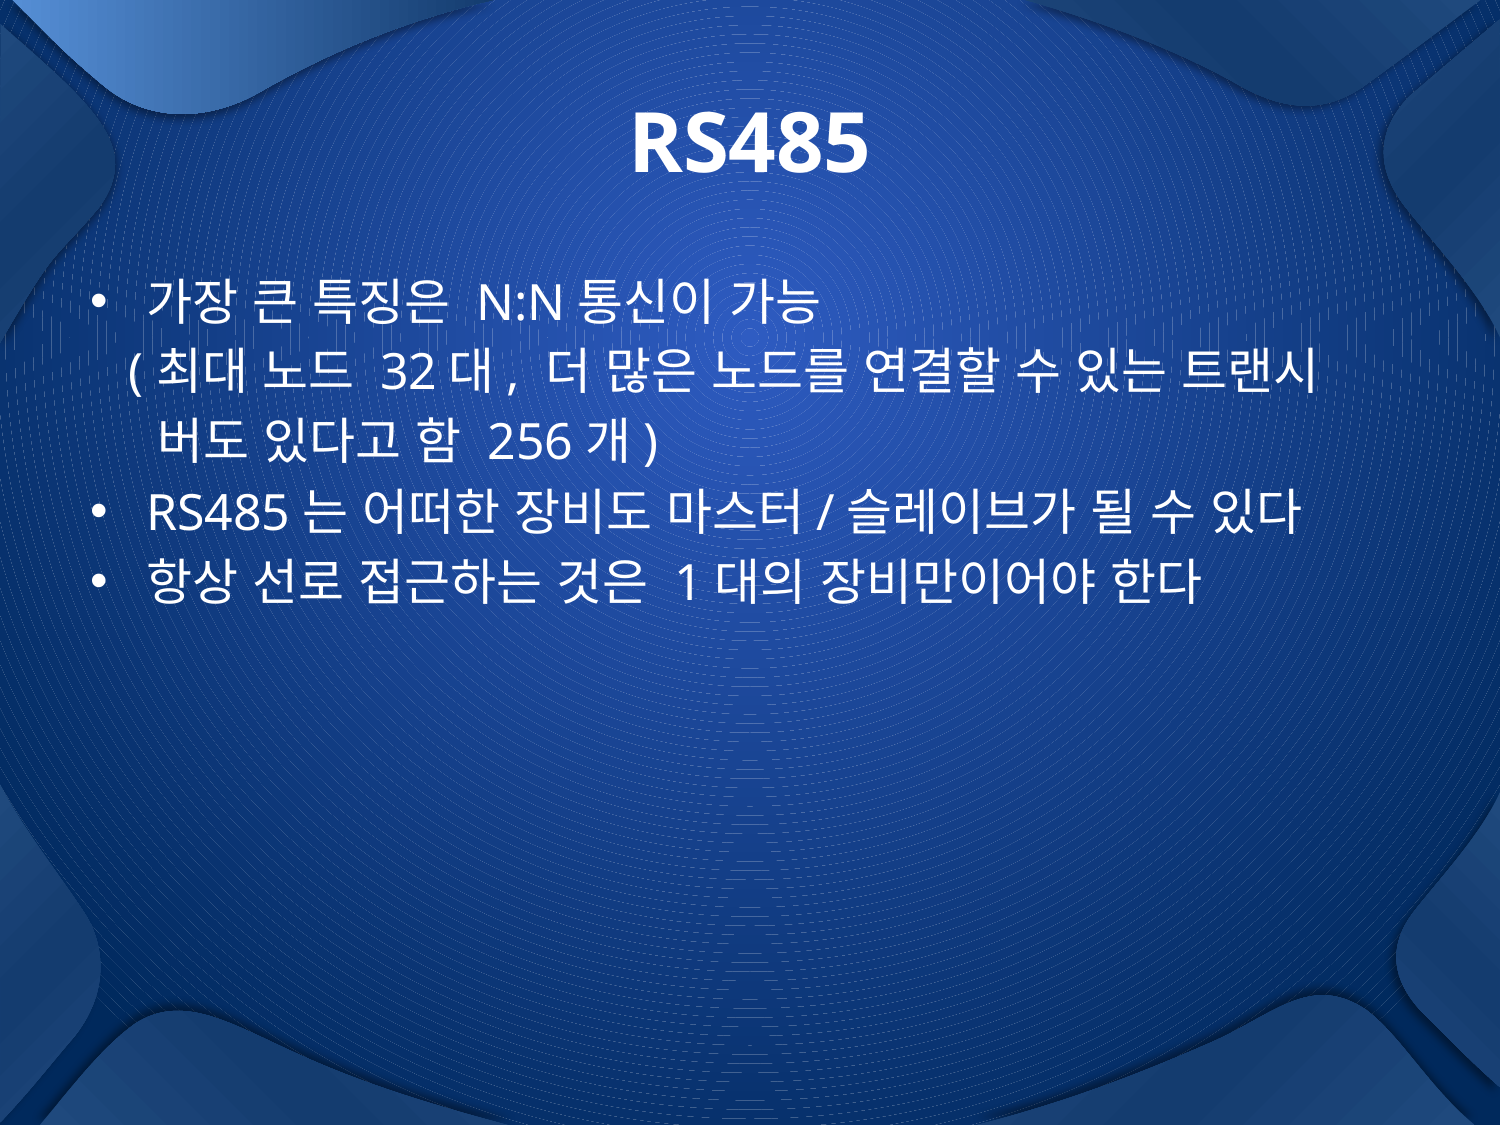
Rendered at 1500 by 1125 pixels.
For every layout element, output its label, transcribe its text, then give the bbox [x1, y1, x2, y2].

title RS485 [75, 45, 1425, 233]
list 가장 큰 특징은 N:N통신이 가능 (최대 노드 32대, 더 많은 노드를 연결할 수 있는 트랜시 버도 있다고 함 256개) RS485는 어떠한 장비도 마스터/슬레이브가 될 수 있다 항상 선로 접근하는 것은 1대의 장비만이어야 한다 [75, 262, 1425, 1005]
